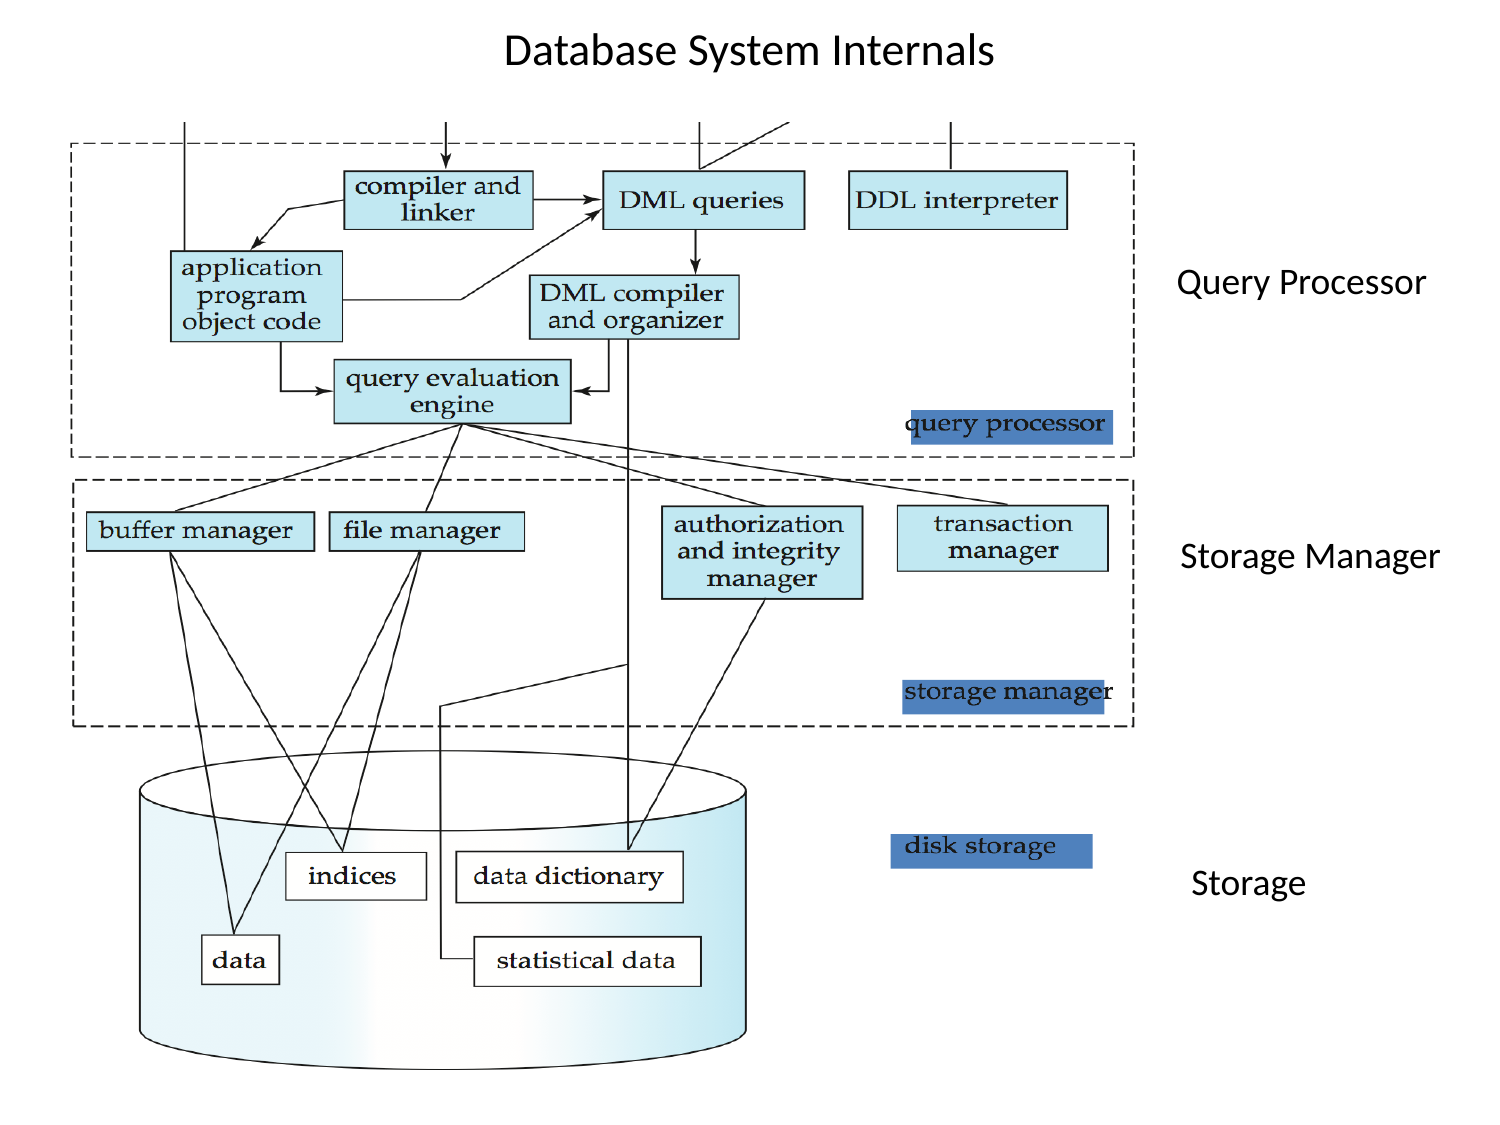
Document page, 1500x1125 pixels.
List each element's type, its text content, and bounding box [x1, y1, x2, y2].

text_box Query Processor [1161, 249, 1473, 310]
text_box Storage [1176, 850, 1500, 911]
text_box Storage Manager [1165, 524, 1500, 584]
title Database System Internals [75, 11, 1425, 82]
picture [70, 121, 1137, 1070]
